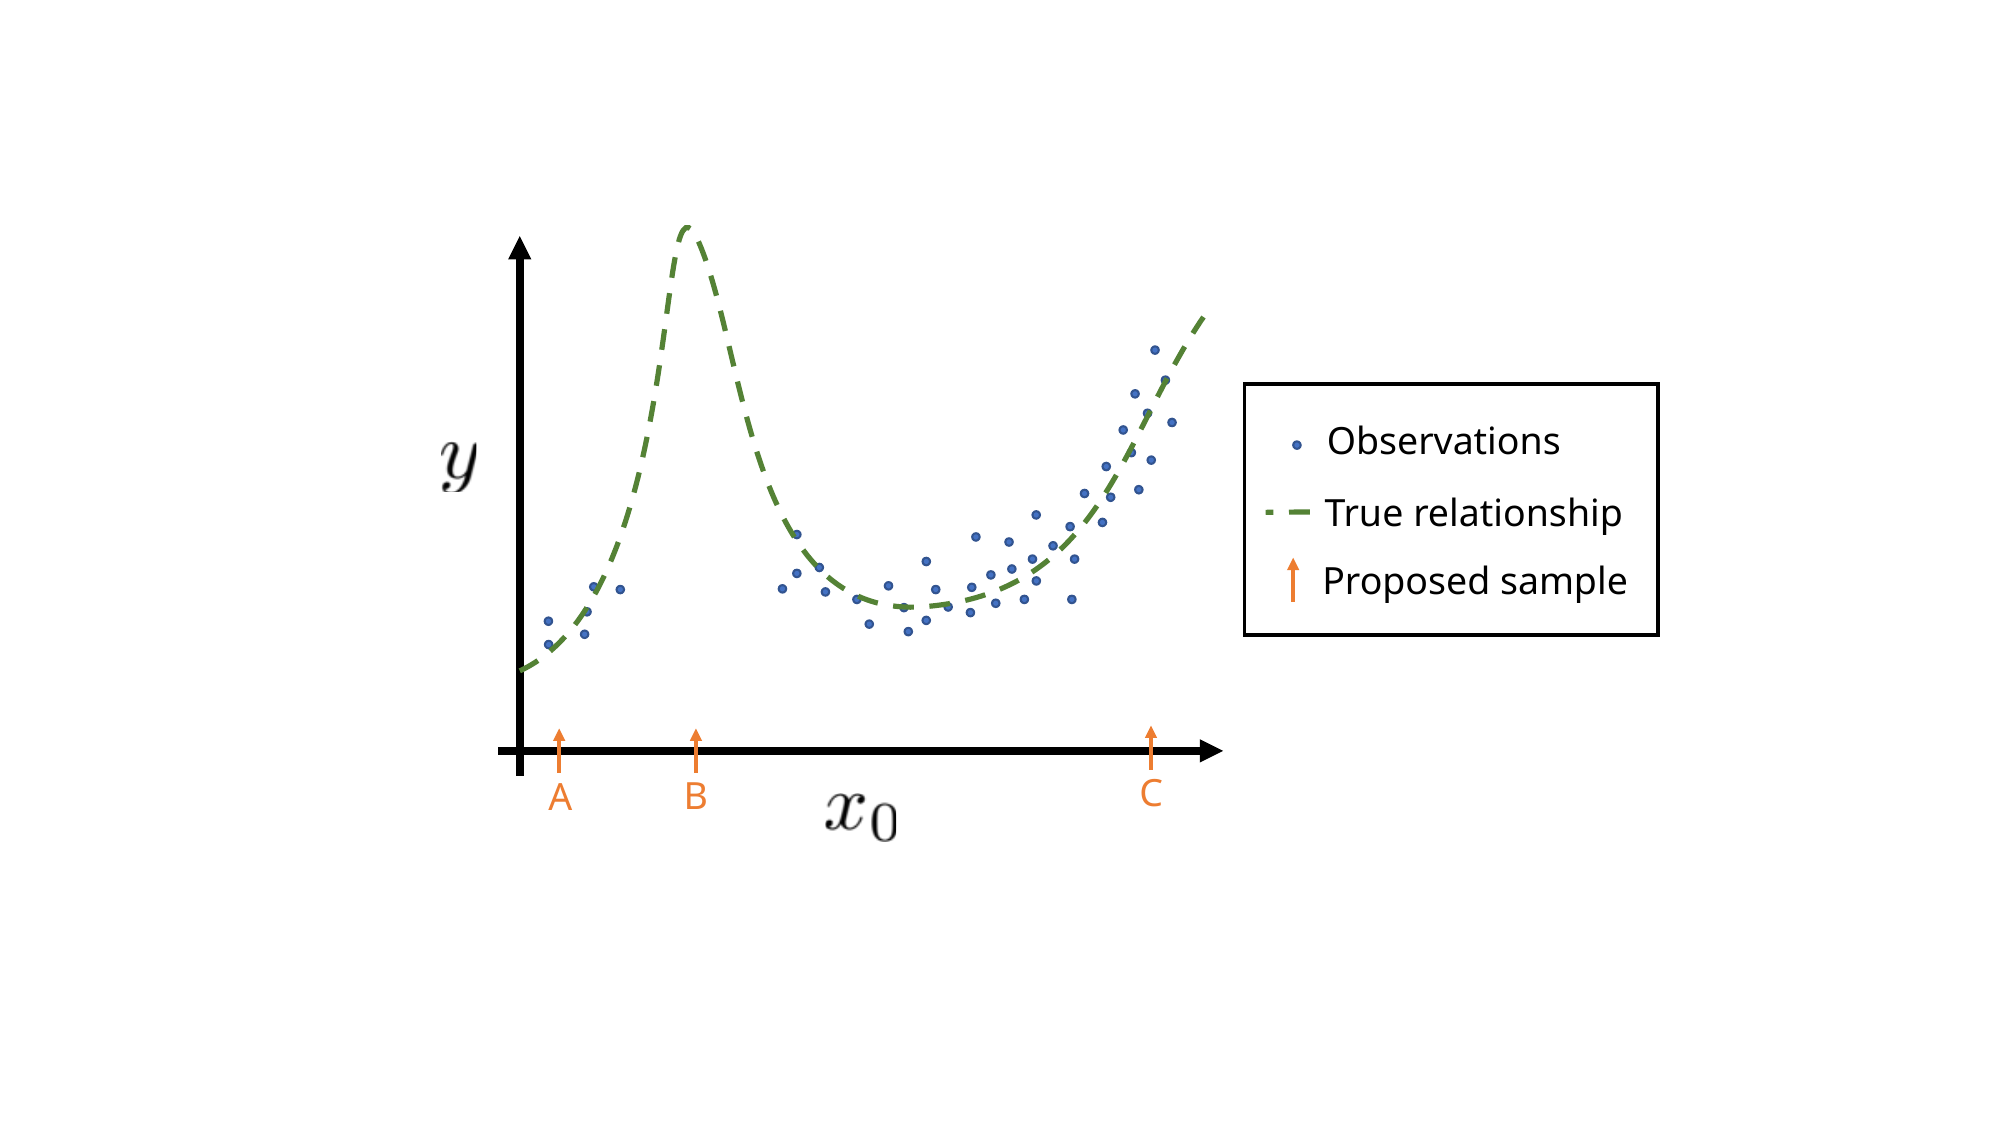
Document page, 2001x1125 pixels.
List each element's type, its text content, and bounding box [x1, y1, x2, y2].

text_box [588, 582, 598, 592]
text_box [943, 605, 953, 612]
text_box [1134, 484, 1144, 495]
text_box [1128, 448, 1137, 458]
text_box [1167, 417, 1177, 428]
text_box [965, 607, 976, 618]
text_box [1067, 594, 1077, 605]
text_box B [668, 765, 724, 825]
text_box [543, 639, 554, 650]
text_box [1019, 594, 1030, 605]
text_box [543, 616, 554, 627]
text_box [1244, 383, 1659, 636]
text_box [1097, 517, 1108, 528]
text_box [820, 587, 831, 597]
text_box [1146, 455, 1157, 465]
picture [825, 793, 897, 842]
picture [440, 441, 477, 492]
text_box [990, 598, 1001, 609]
text_box [1069, 554, 1080, 564]
text_box [792, 568, 802, 579]
text_box [1031, 576, 1042, 586]
text_box [903, 626, 914, 637]
text_box [852, 596, 862, 605]
text_box [864, 619, 875, 629]
text_box [1105, 492, 1116, 503]
text_box [777, 584, 788, 594]
text_box [899, 607, 909, 613]
text_box [1166, 377, 1171, 385]
text_box [520, 226, 1204, 672]
text_box [921, 615, 932, 626]
text_box A [533, 765, 588, 825]
text_box C [1124, 761, 1179, 822]
